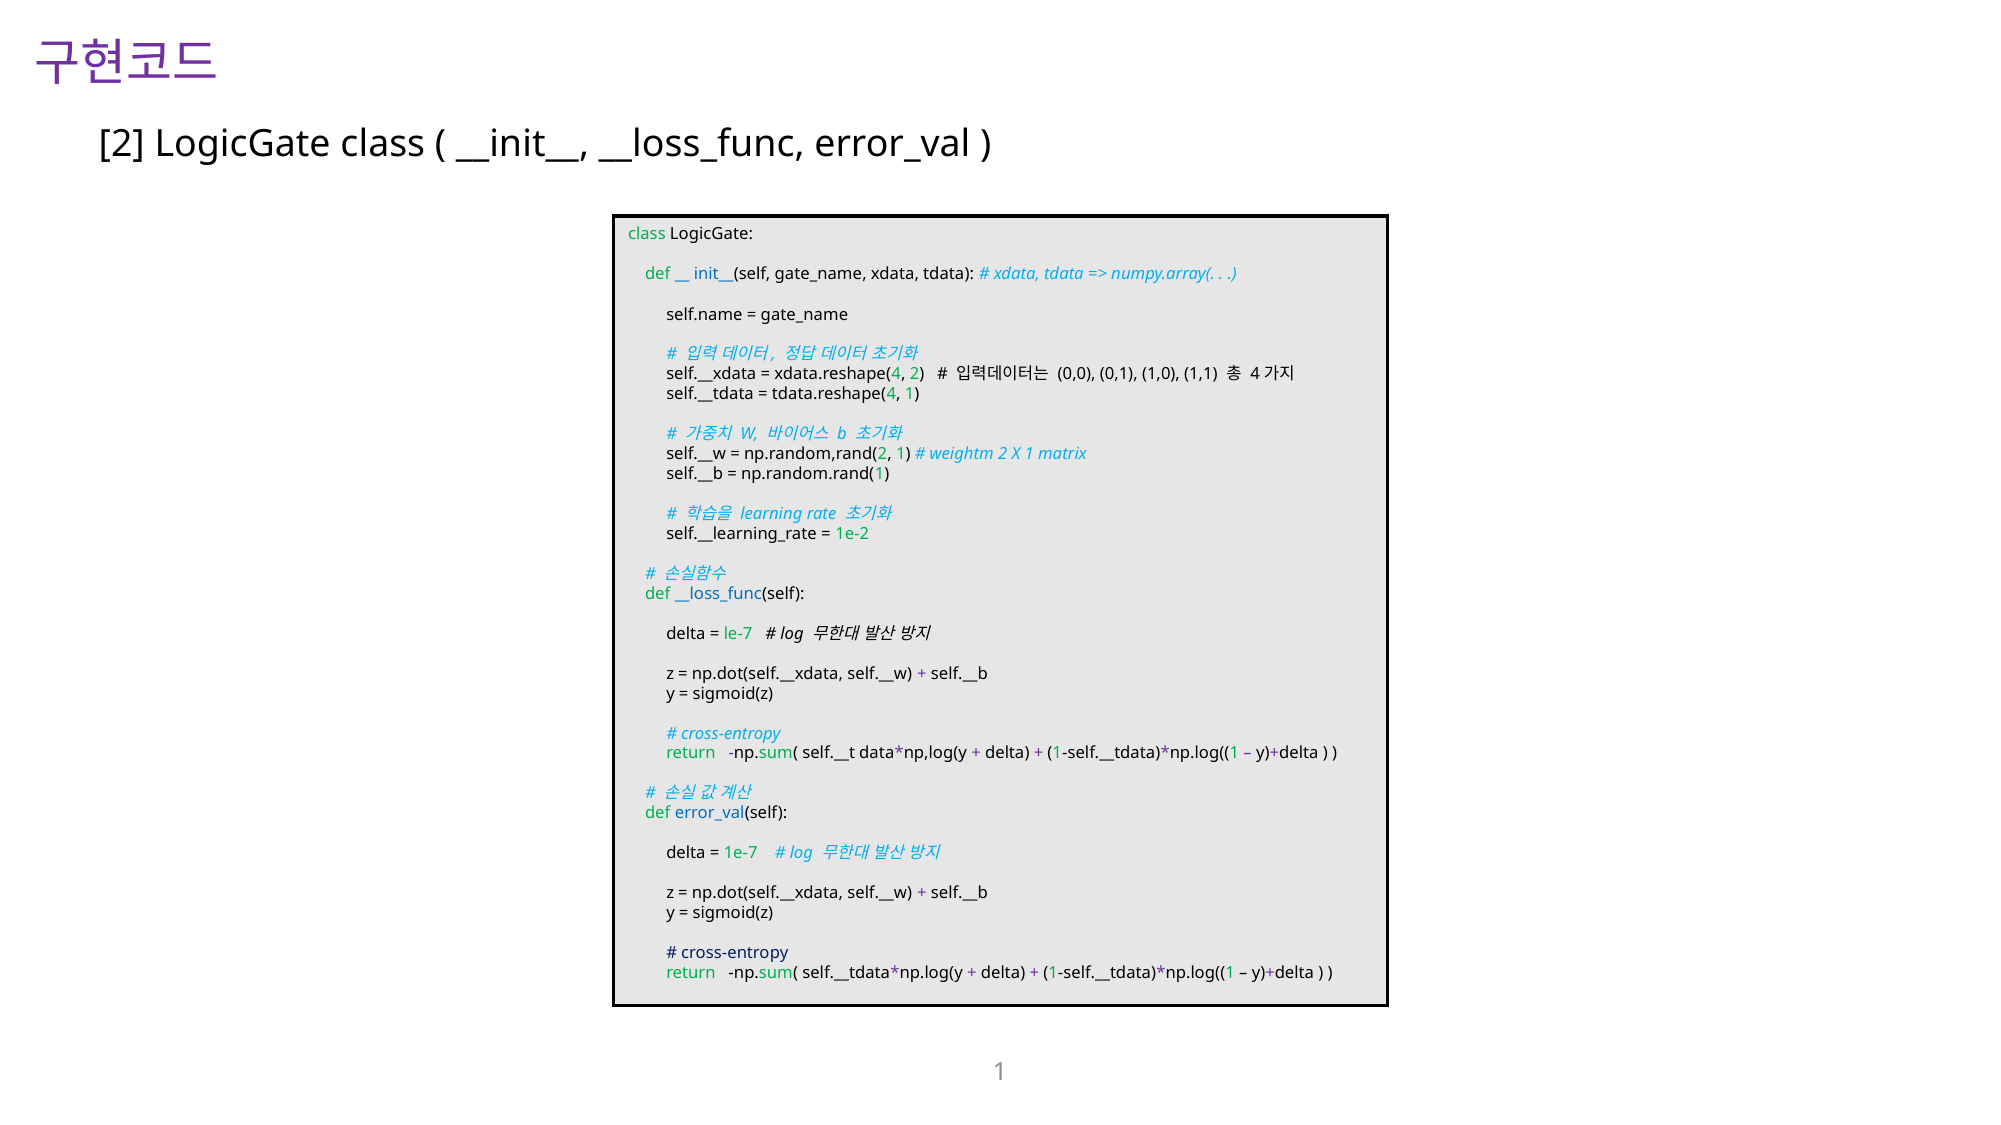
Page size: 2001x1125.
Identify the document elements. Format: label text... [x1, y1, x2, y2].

text_box class LogicGate: def __ init__(self, gate_name, xdata, tdata): # xdata, tdata => numpy.array(. . .) self.name = gate_name # 입력 데이터, 정답 데이터 초기화 self.__xdata = xdata.reshape(4, 2) # 입력데이터는 (0,0), (0,1), (1,0), (1,1) 총 4가지 self.__tdata = tdata.reshape(4, 1) # 가중치 W, 바이어스 b 초기화 self.__w = np.random,rand(2, 1) # weightm 2 X 1 matrix self.__b = np.random.rand(1) # 학습을 learning rate 초기화 self.__learning_rate = 1e-2 # 손실함수 def __loss_func(self): delta = le-7 # log 무한대 발산 방지 z = np.dot(self.__xdata, self.__w) + self.__b y = sigmoid(z) # cross-entropy return -np.sum( self.__t data*np,log(y + delta) + (1-self.__tdata)*np.log((1 – y)+delta ) ) # 손실 값 계산 def error_val(self): delta = 1e-7 # log 무한대 발산 방지 z = np.dot(self.__xdata, self.__w) + self.__b y = sigmoid(z) # cross-entropy return -np.sum( self.__tdata*np.log(y + delta) + (1-self.__tdata)*np.log((1 – y)+delta ) ) [612, 215, 1389, 1007]
text_box [2] LogicGate class ( __init__, __loss_func, error_val ) [84, 111, 1008, 172]
footer 1 [662, 1042, 1338, 1103]
text_box 구현코드 [19, 23, 1535, 98]
